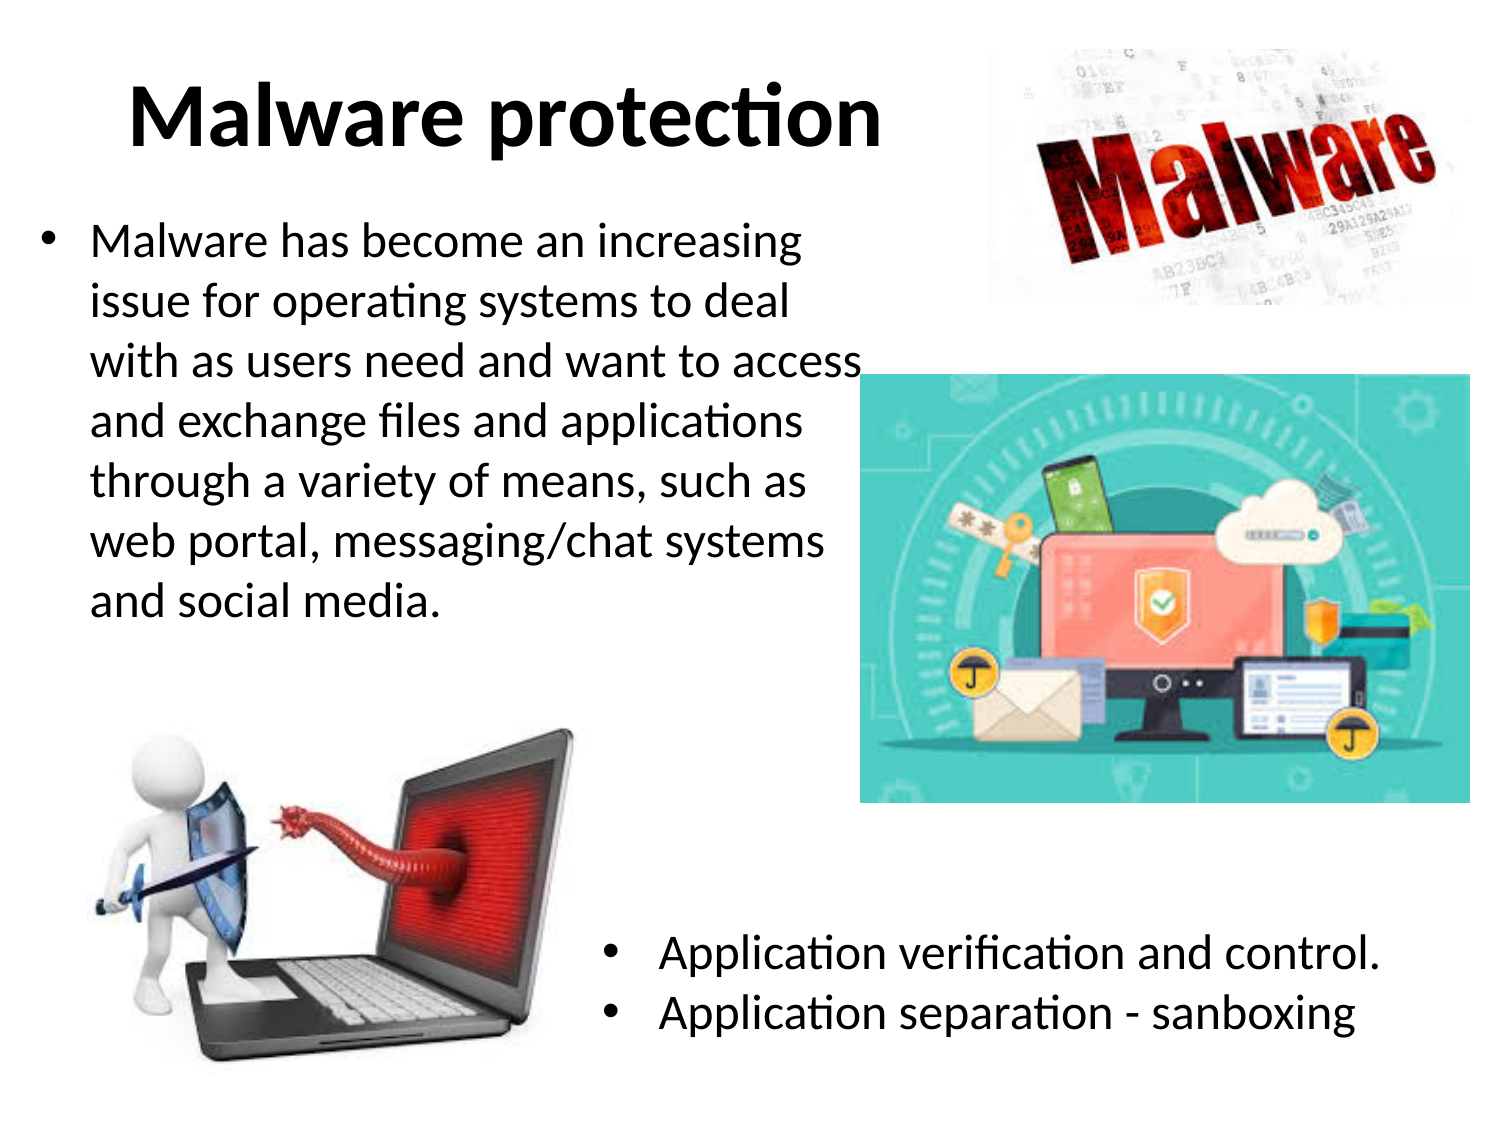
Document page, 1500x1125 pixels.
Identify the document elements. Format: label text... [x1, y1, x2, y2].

title Malware protection [75, 45, 938, 175]
picture [859, 374, 1470, 803]
picture [987, 49, 1473, 305]
list Malware has become an increasing issue for operating systems to deal with as users need and want to access and exchange files and applications through a variety of means, such as web portal, messaging/chat systems and social media. [24, 200, 879, 688]
picture [87, 712, 587, 1076]
text_box Application verification and control. Application separation - sanboxing [591, 912, 1488, 1048]
